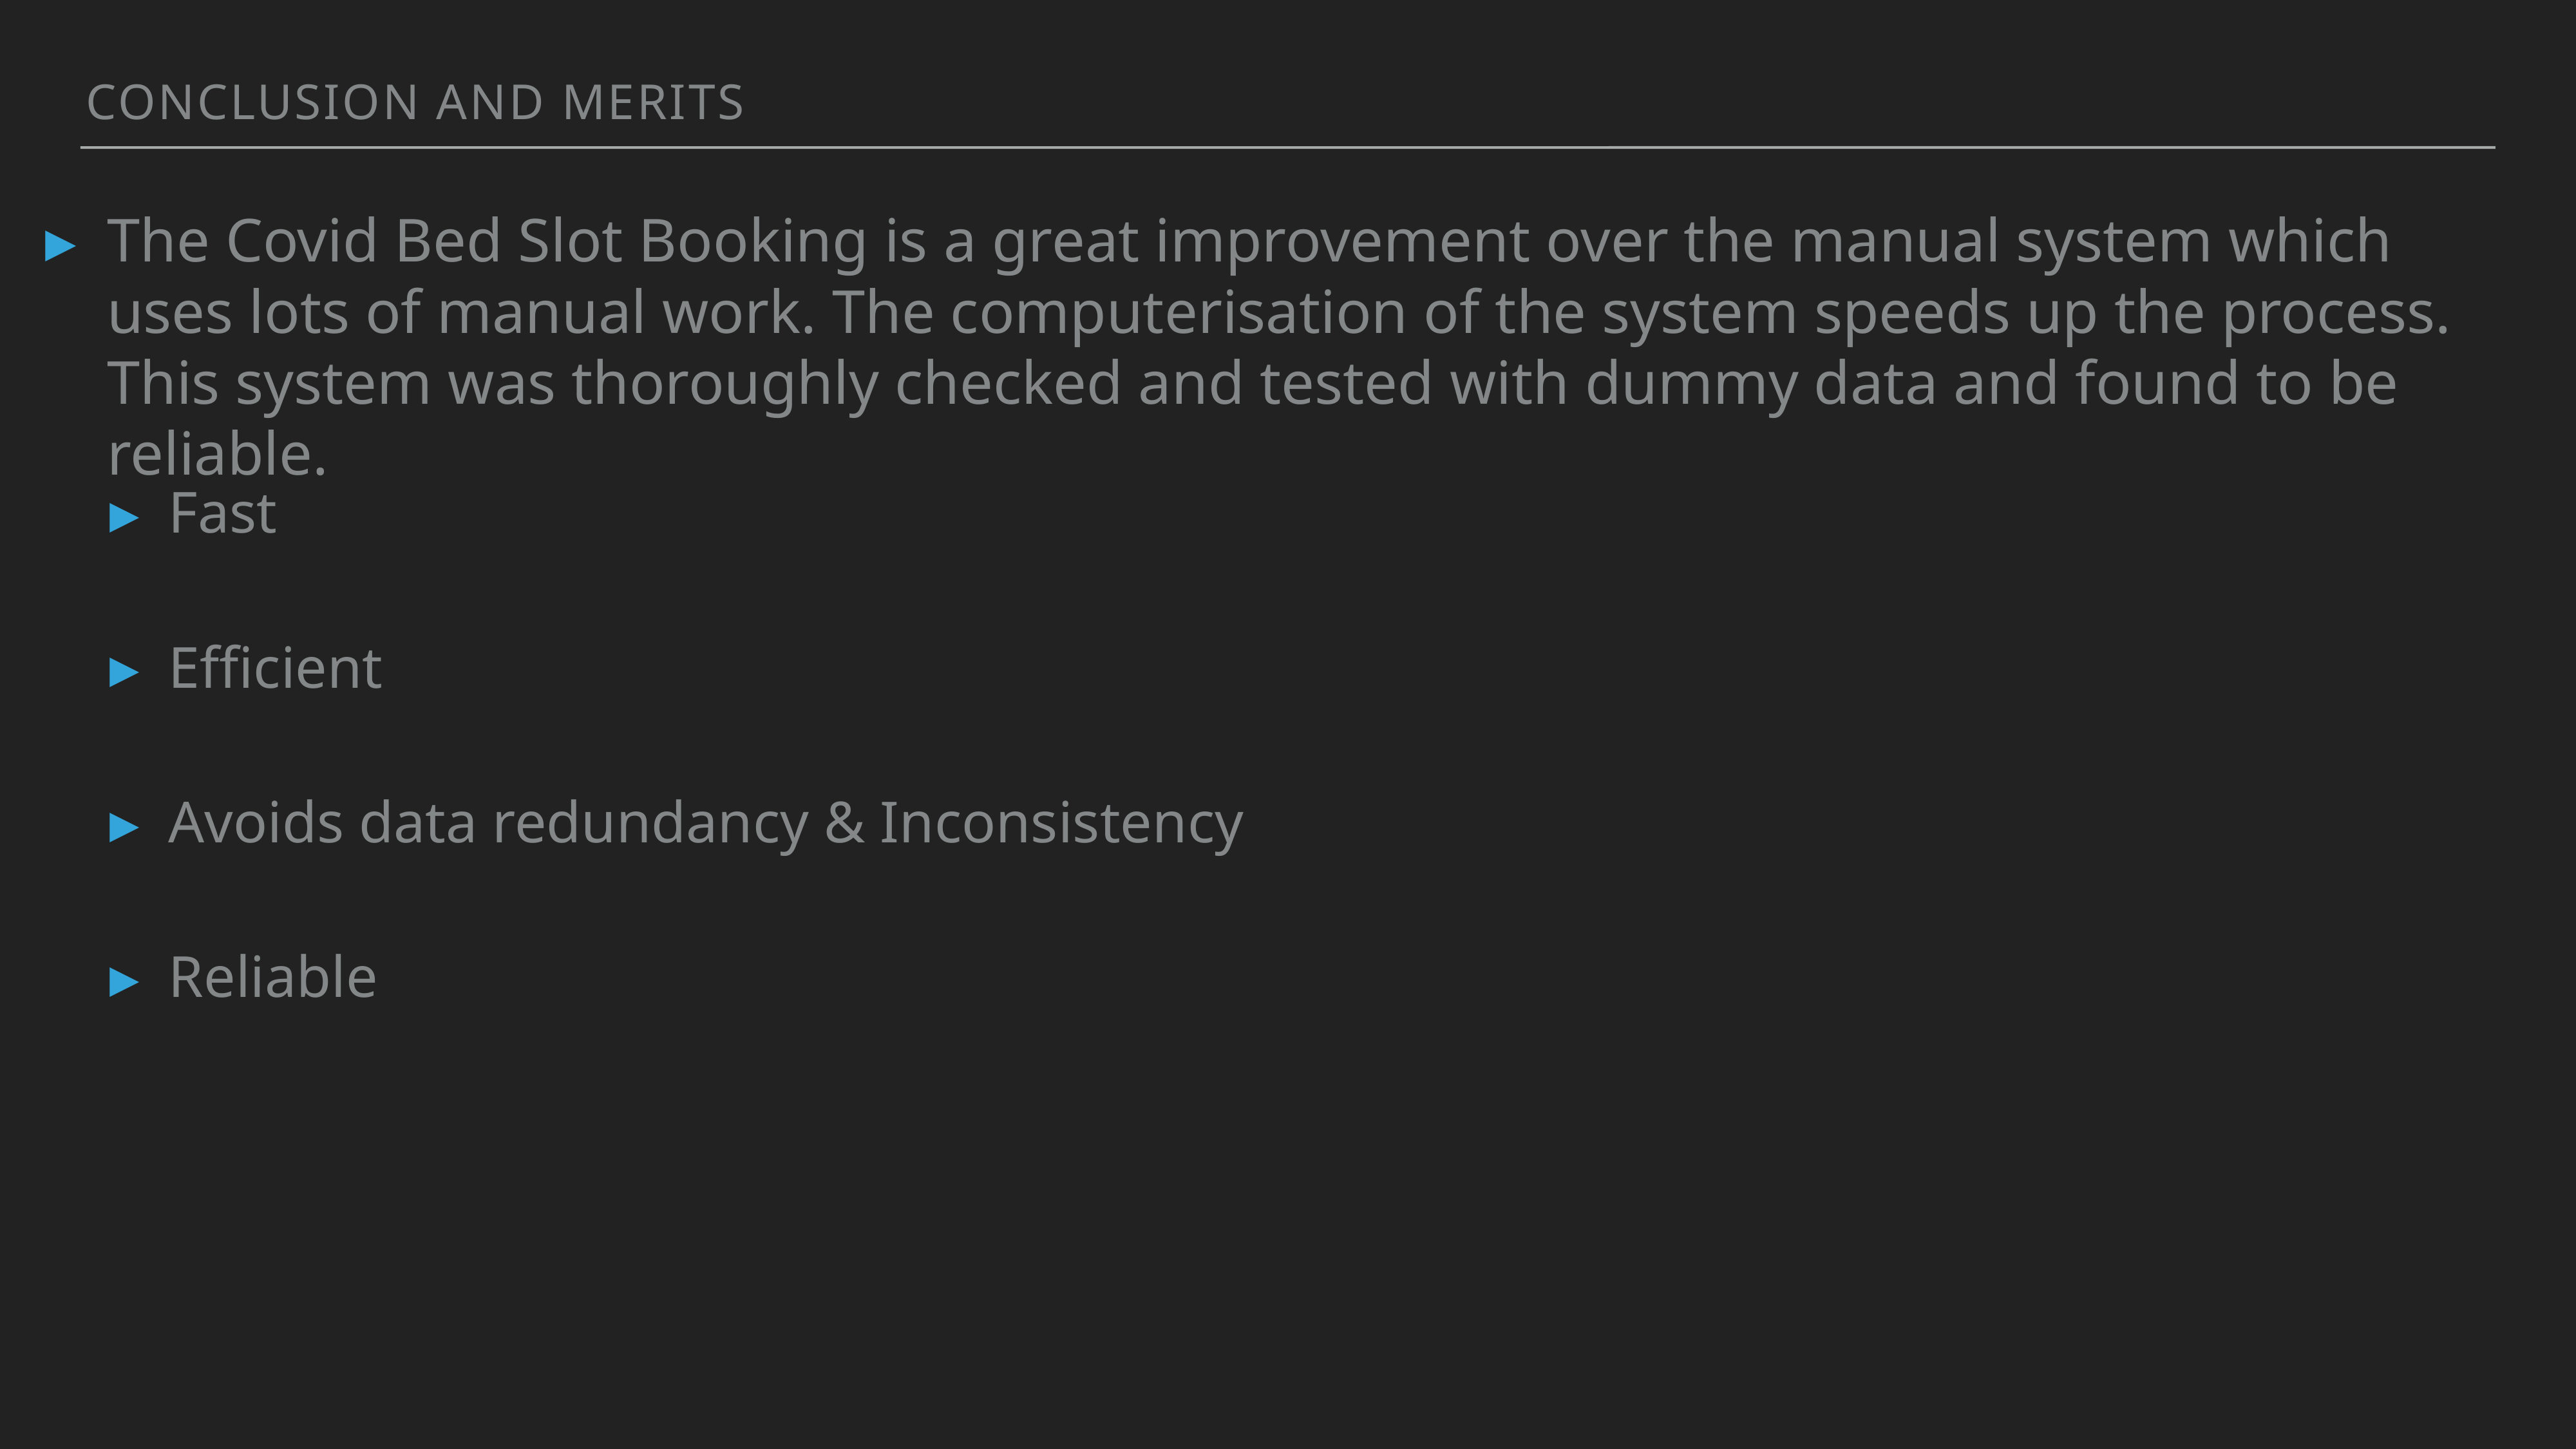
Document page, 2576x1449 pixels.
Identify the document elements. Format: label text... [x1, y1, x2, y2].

list Conclusion and merits [80, 66, 2295, 135]
text_box Fast Efficient Avoids data redundancy & Inconsistency Reliable [104, 471, 2552, 1425]
list The Covid Bed Slot Booking is a great improvement over the manual system which uses lots of manual work. The computerisation of the system speeds up the process. This system was thoroughly checked and tested with dummy data and found to be reliable. [39, 196, 2488, 459]
